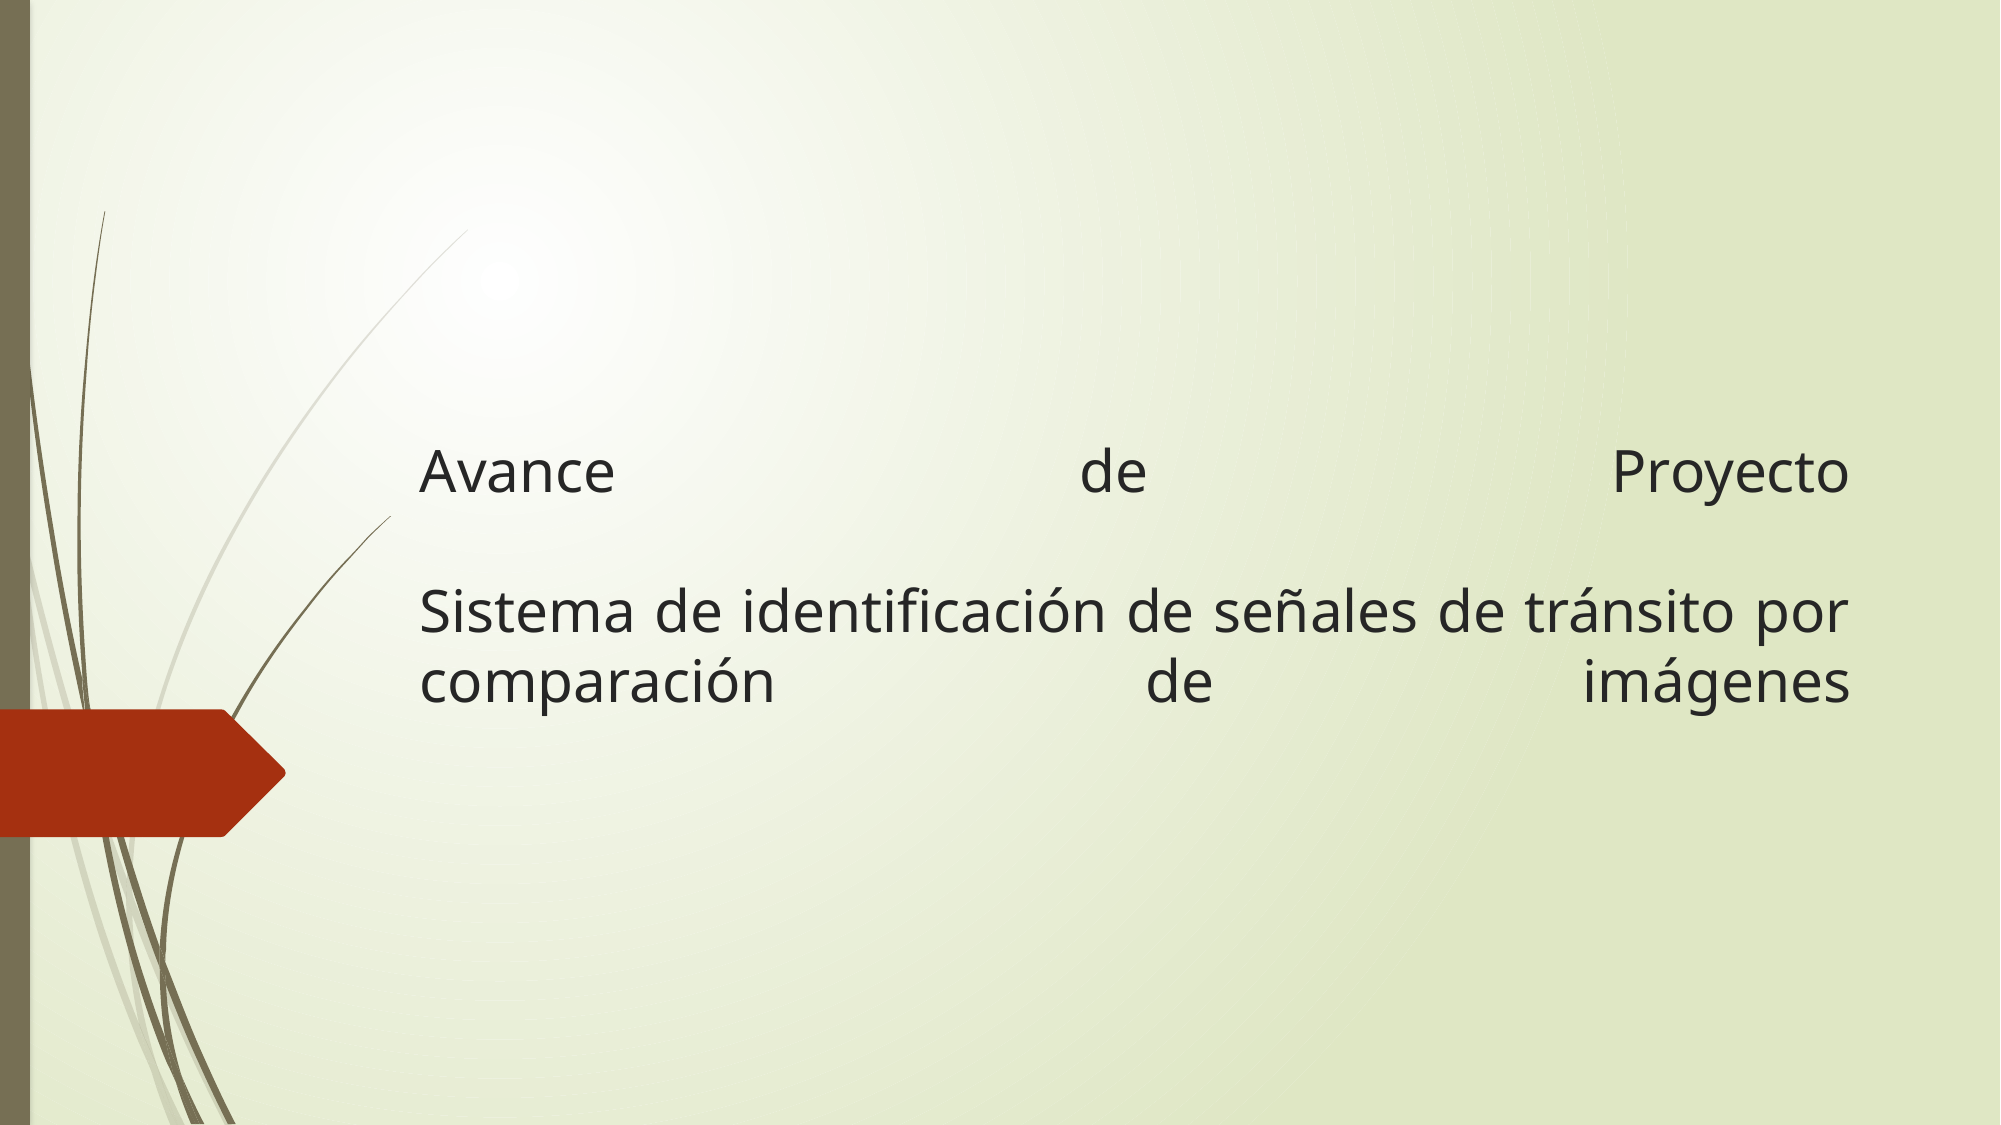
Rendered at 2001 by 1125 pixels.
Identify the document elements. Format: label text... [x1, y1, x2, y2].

title Avance de Proyecto Sistema de identificación de señales de tránsito por comparación de imágenes [404, 423, 1868, 795]
